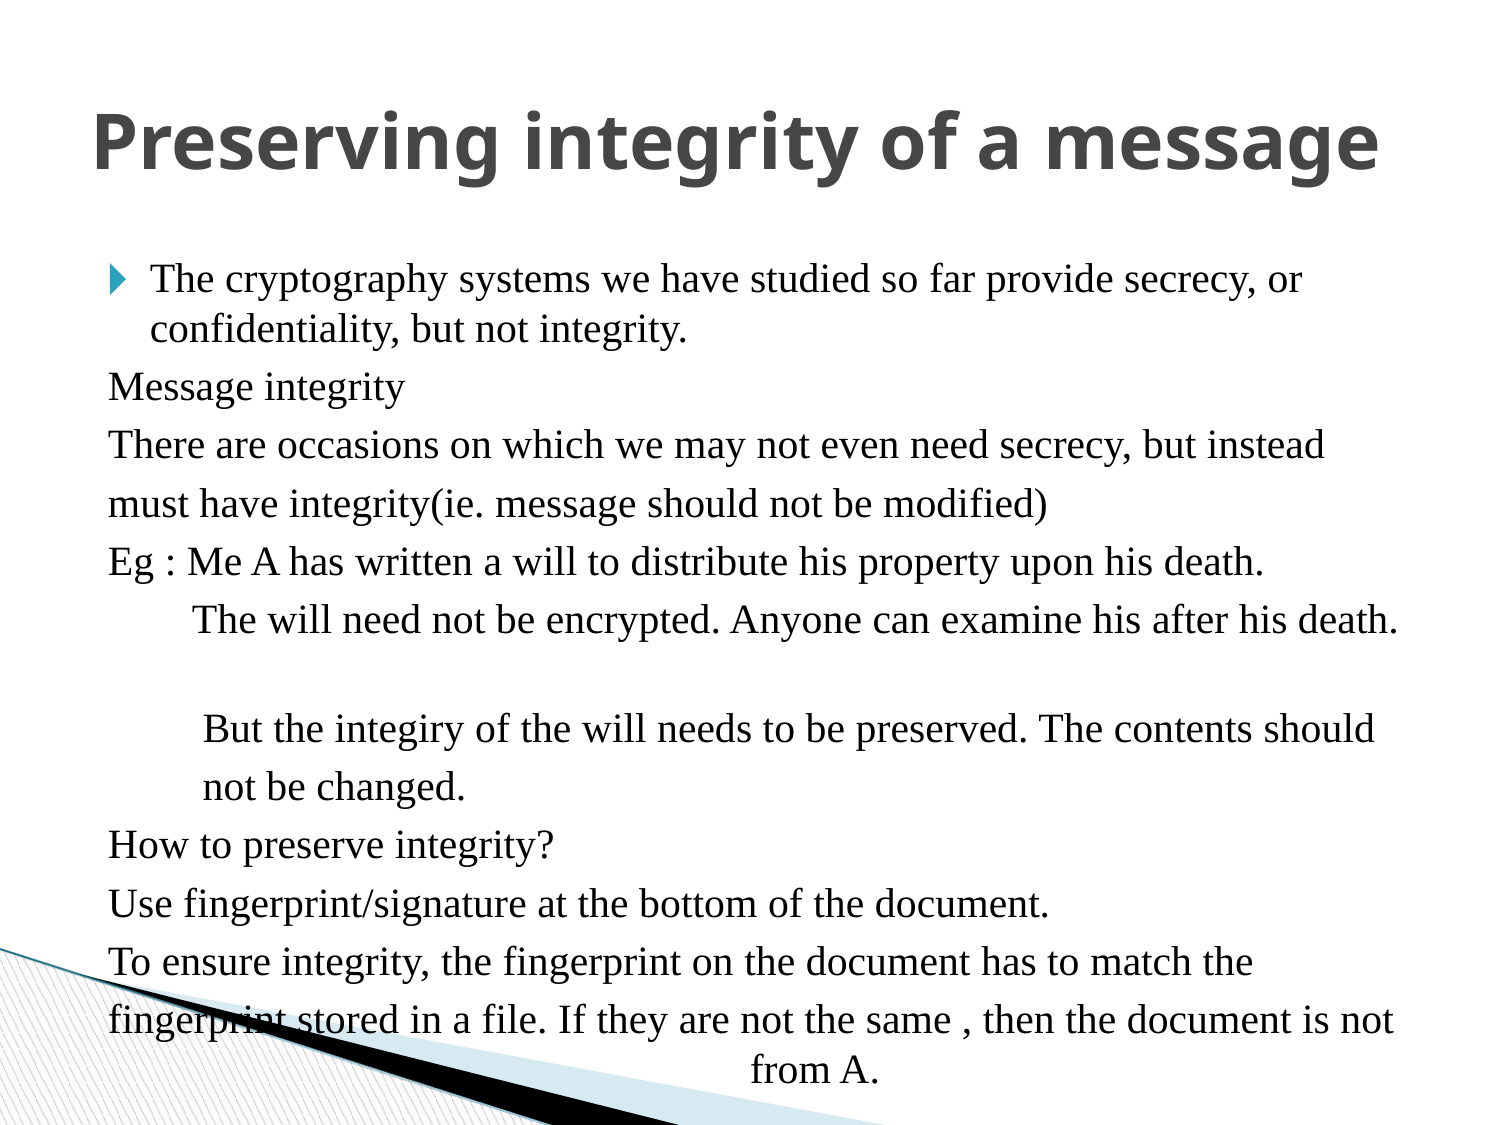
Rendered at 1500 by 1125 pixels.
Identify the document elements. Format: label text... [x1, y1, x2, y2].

title Preserving integrity of a message [75, 45, 1425, 233]
picture [0, 947, 559, 1125]
list The cryptography systems we have studied so far provide secrecy, or confidentiality, but not integrity. Message integrity There are occasions on which we may not even need secrecy, but instead must have integrity(ie. message should not be modified) Eg : Me A has written a will to distribute his property upon his death. The will need not be encrypted. Anyone can examine his after his death. But the integiry of the will needs to be preserved. The contents should not be changed. How to preserve integrity? Use fingerprint/signature at the bottom of the document. To ensure integrity, the fingerprint on the document has to match the fingerprint stored in a file. If they are not the same , then the document is not from A. [75, 242, 1425, 986]
